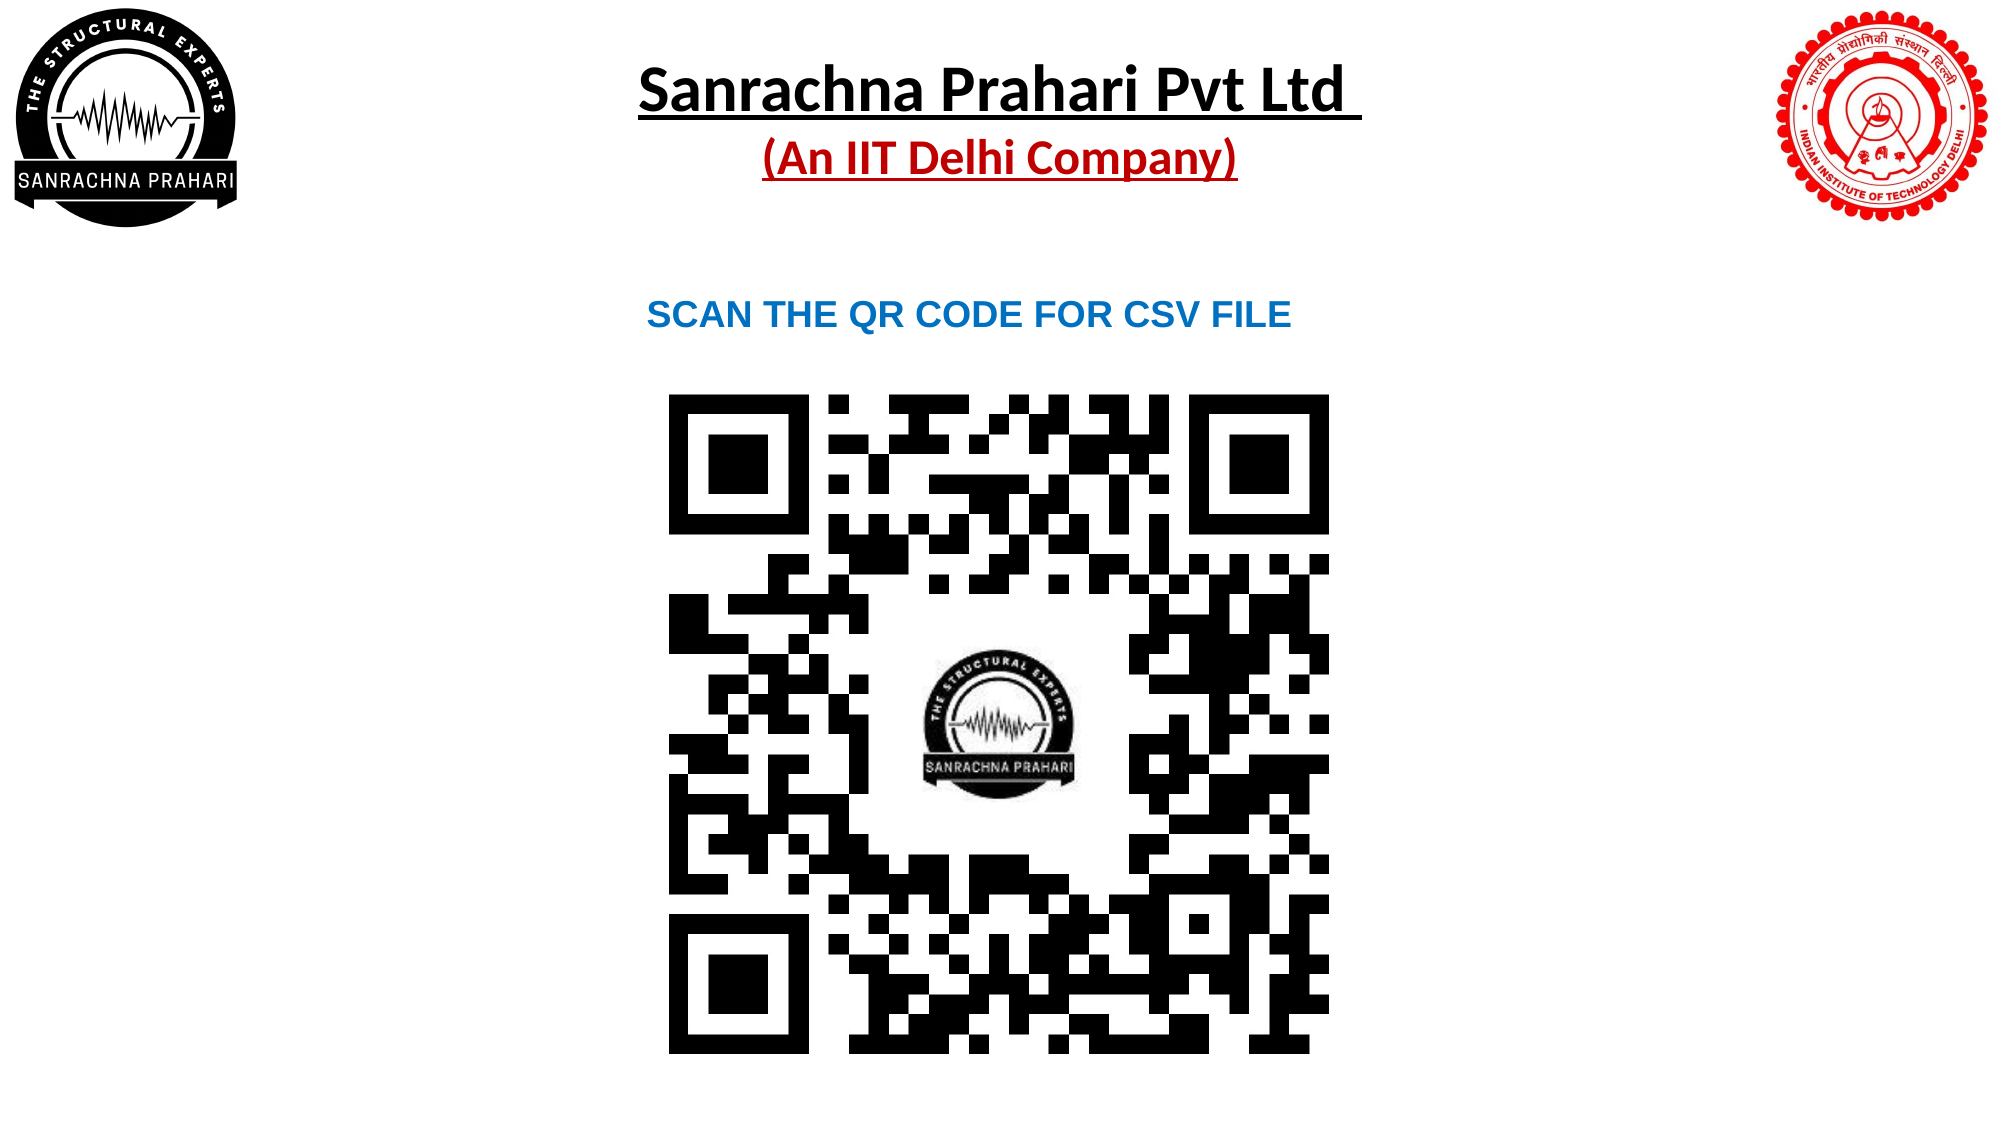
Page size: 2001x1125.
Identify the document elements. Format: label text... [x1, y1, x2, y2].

picture [647, 373, 1349, 1075]
picture [1768, 1, 1998, 227]
picture [6, 2, 241, 233]
text_box SCAN THE QR CODE FOR CSV FILE [515, 283, 1434, 343]
title Sanrachna Prahari Pvt Ltd (An IIT Delhi Company) [241, 2, 1766, 227]
